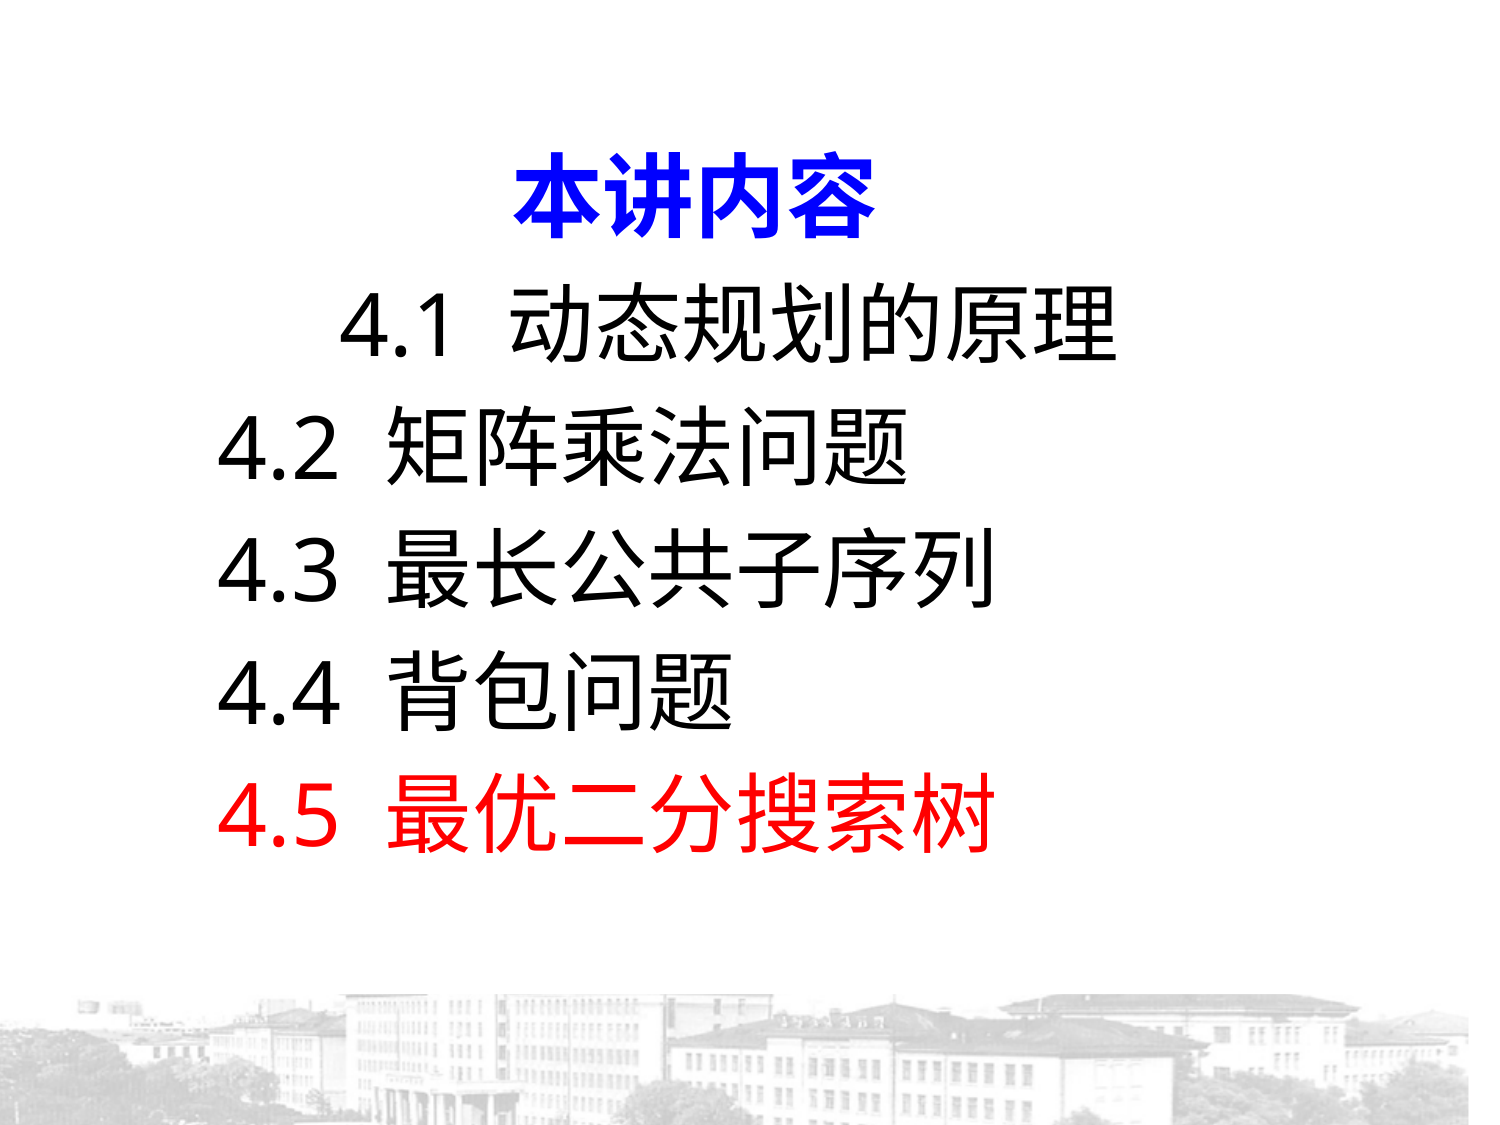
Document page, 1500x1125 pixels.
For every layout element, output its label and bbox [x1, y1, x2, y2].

text_box [0, 0, 1500, 1125]
